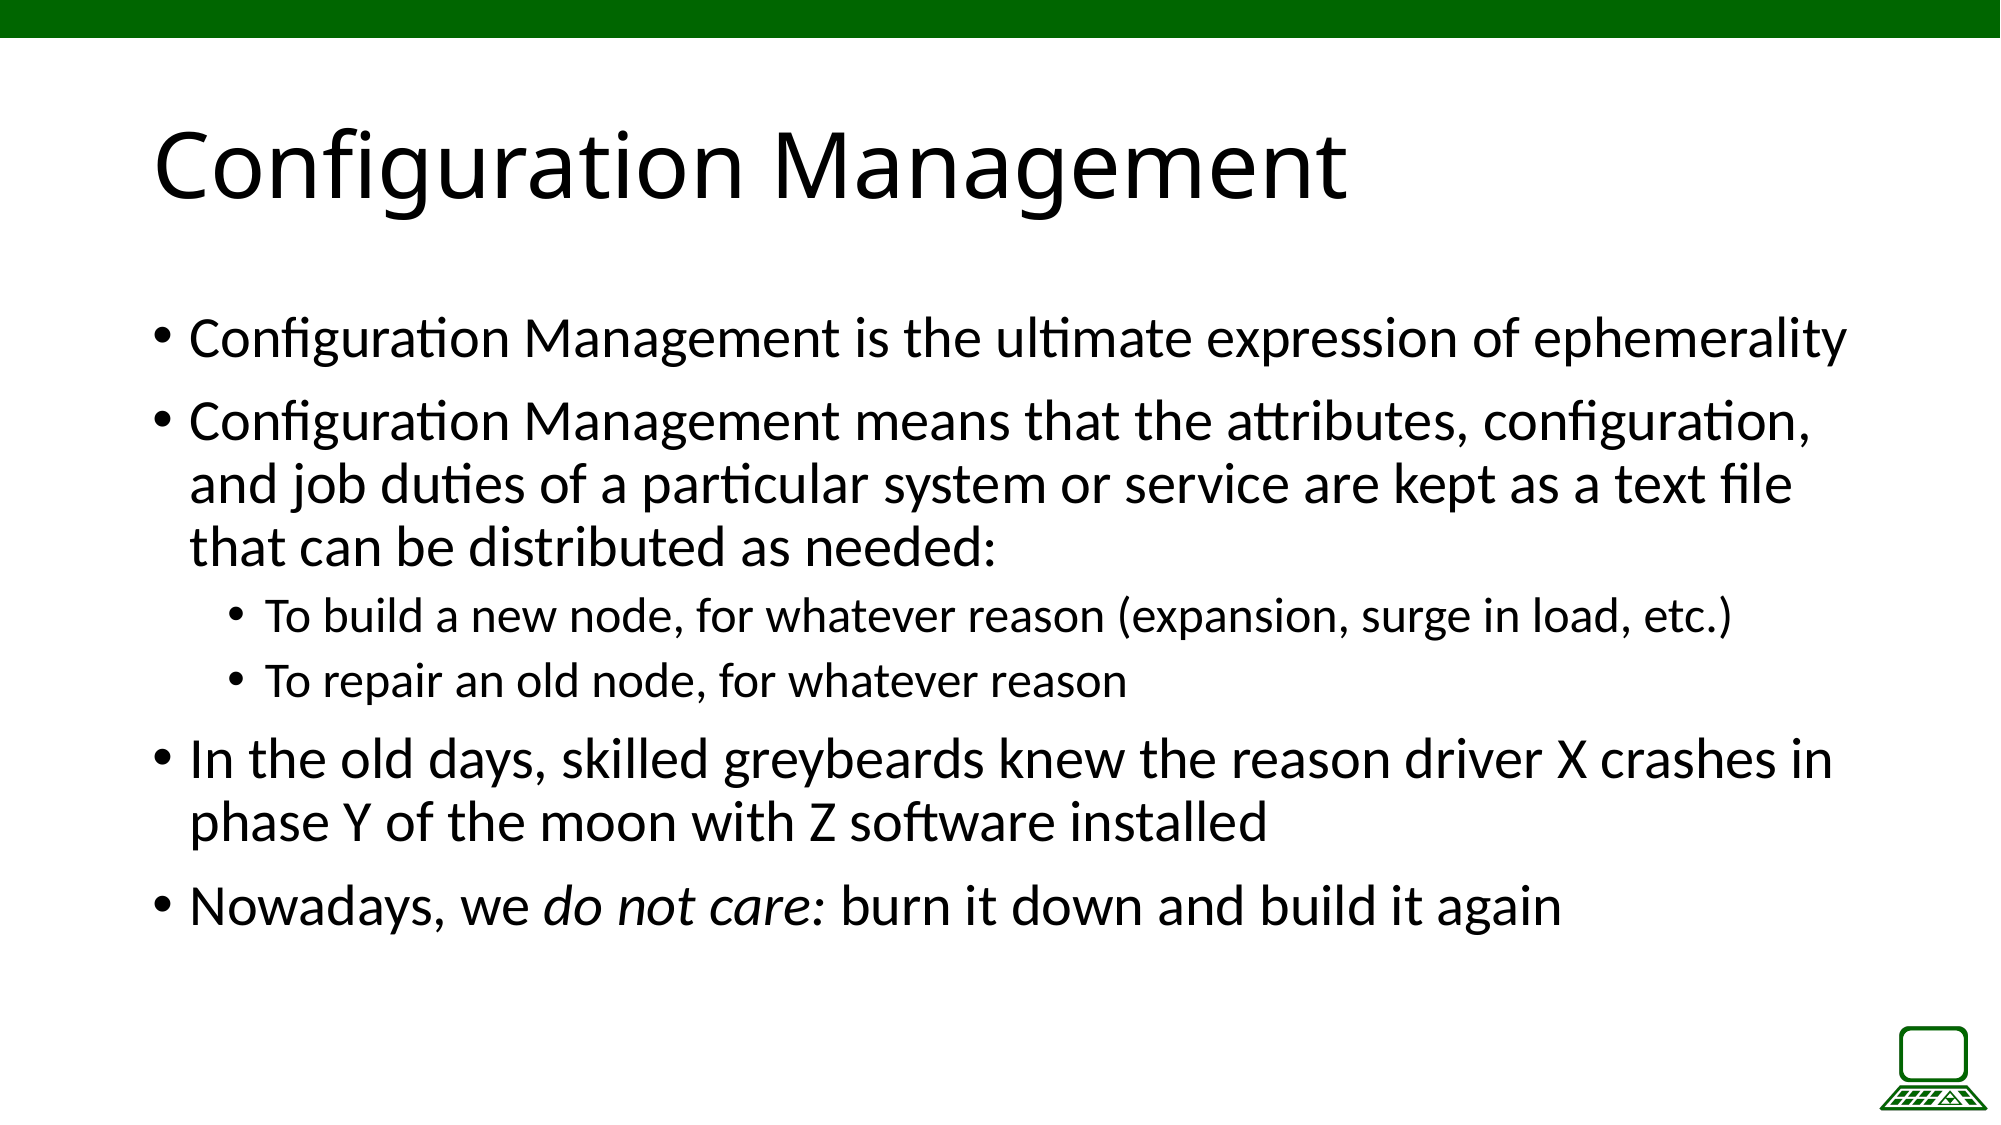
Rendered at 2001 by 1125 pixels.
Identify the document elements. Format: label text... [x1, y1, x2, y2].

title Configuration Management [137, 59, 1863, 278]
picture [1879, 1026, 1988, 1111]
text_box [0, 0, 2000, 39]
list Configuration Management is the ultimate expression of ephemerality Configuration Management means that the attributes, configuration, and job duties of a particular system or service are kept as a text file that can be distributed as needed: To build a new node, for whatever reason (expansion, surge in load, etc.) To repair an old node, for whatever reason In the old days, skilled greybeards knew the reason driver X crashes in phase Y of the moon with Z software installed Nowadays, we do not care: burn it down and build it again [137, 299, 1880, 1014]
